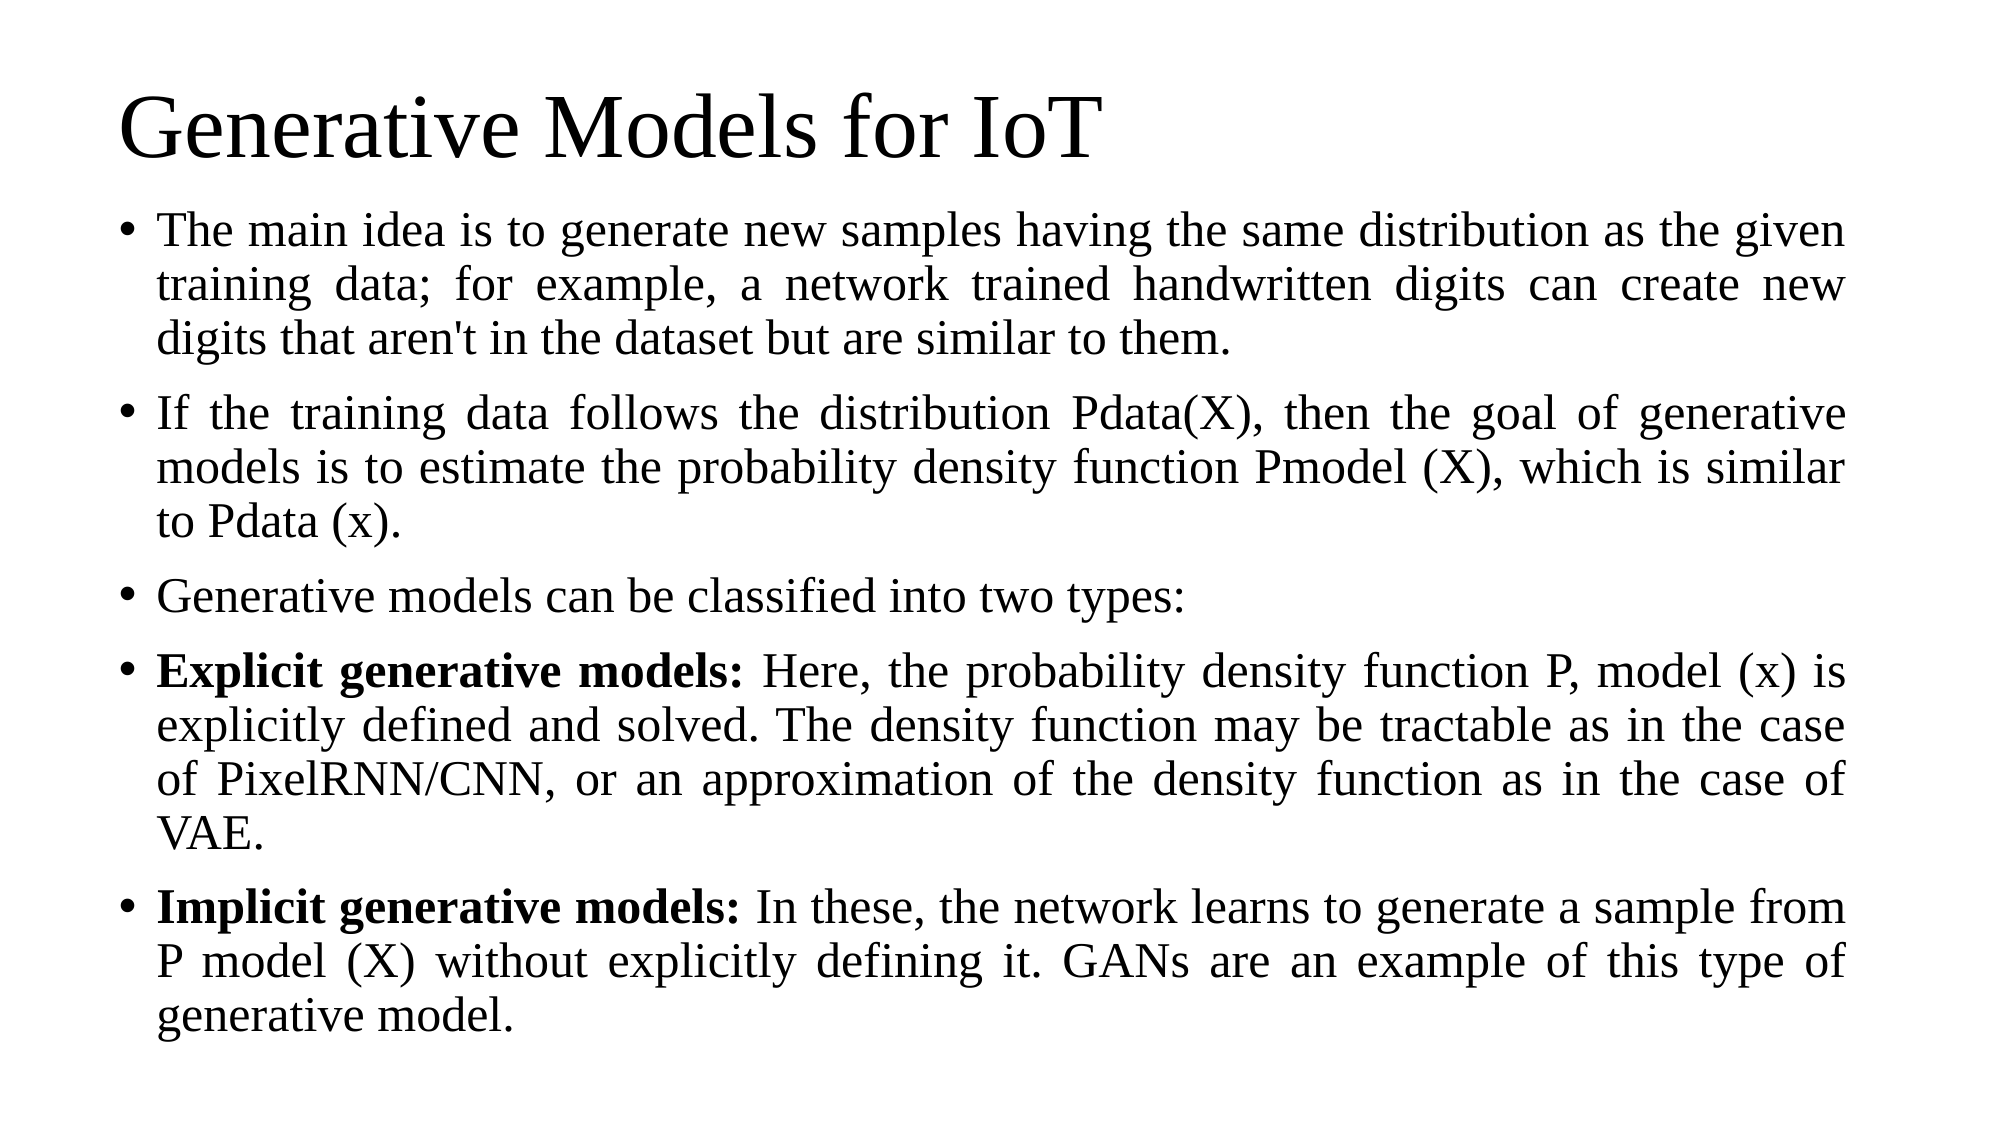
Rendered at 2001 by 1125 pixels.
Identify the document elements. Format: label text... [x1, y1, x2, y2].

title Generative Models for IoT [103, 59, 1863, 196]
list The main idea is to generate new samples having the same distribution as the given training data; for example, a network trained handwritten digits can create new digits that aren't in the dataset but are similar to them. If the training data follows the distribution Pdata(X), then the goal of generative models is to estimate the probability density function Pmodel (X), which is similar to Pdata (x). Generative models can be classified into two types: ﻿Explicit generative models: Here, the probability density function P, model (x) is explicitly defined and solved. The density function may be tractable as in the case of PixelRNN/CNN, or an approximation of the density function as in the case of VAE. ﻿Implicit generative models: In these, the network learns to generate a sample from P model (X) without explicitly defining it. GANs are an example of this type of generative model. [103, 196, 1863, 1014]
